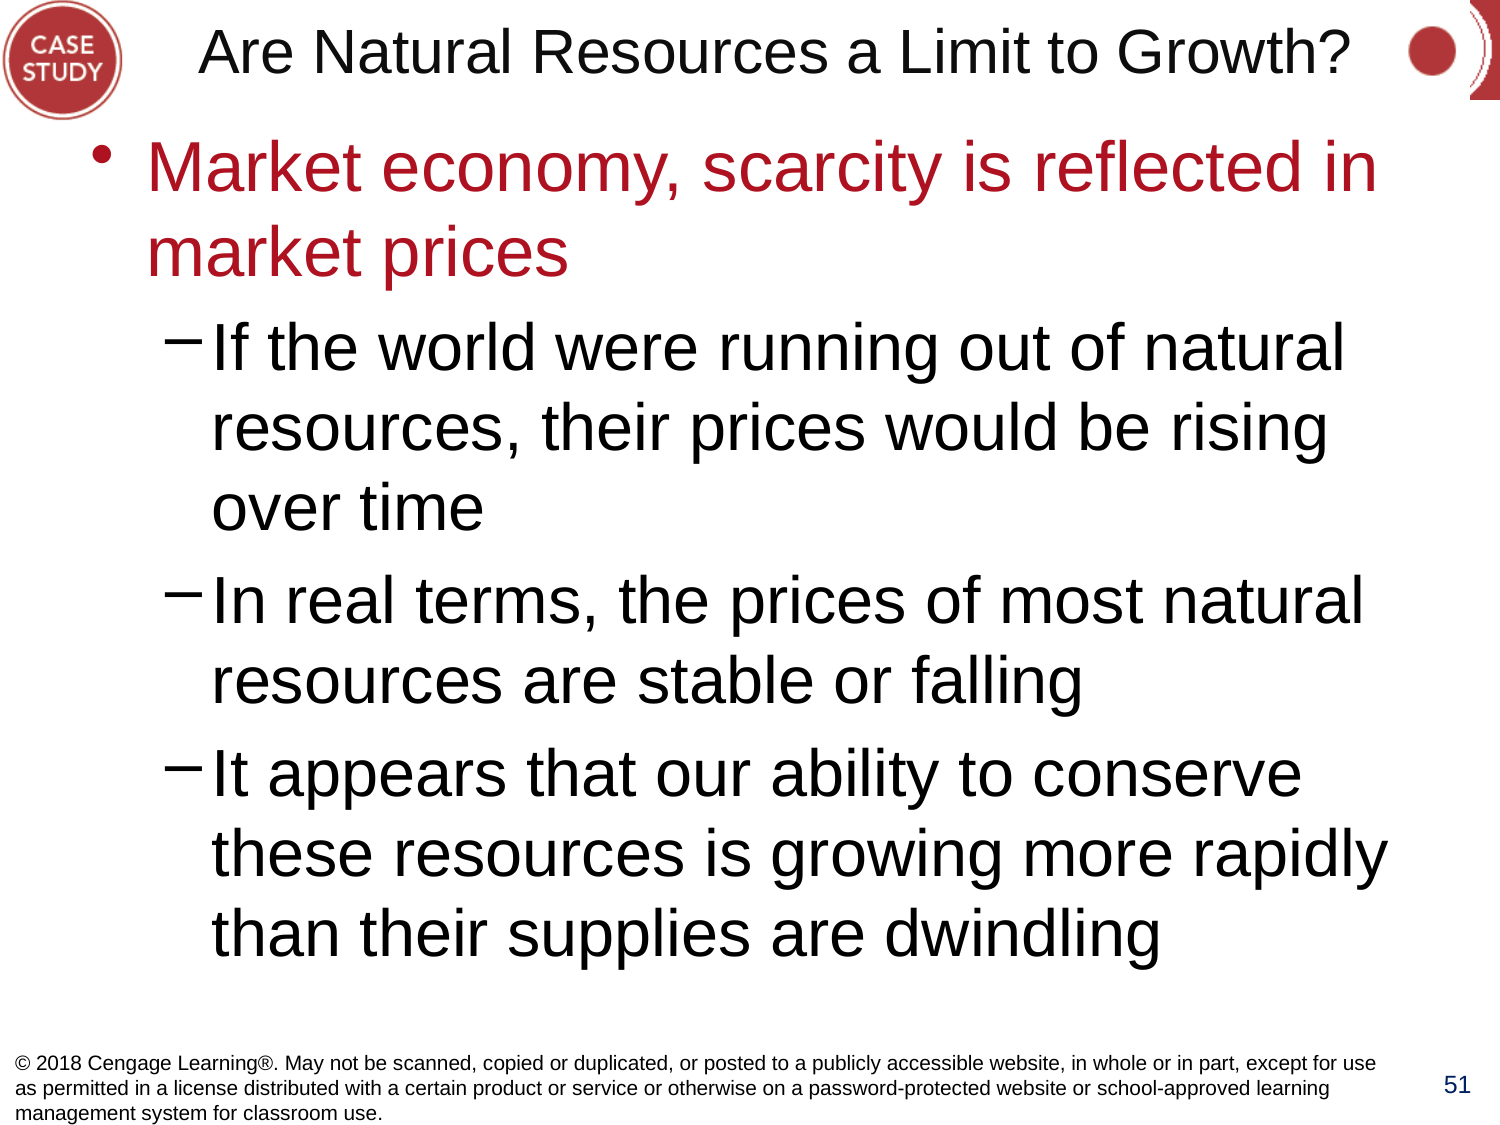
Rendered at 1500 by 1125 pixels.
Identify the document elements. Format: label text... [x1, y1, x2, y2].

title Are Natural Resources a Limit to Growth? [83, 0, 1470, 97]
picture [1470, 0, 1500, 100]
slide_number 51 [1418, 1060, 1500, 1125]
picture [0, 0, 130, 124]
footer © 2018 Cengage Learning®. May not be scanned, copied or duplicated, or posted to a publicly accessible website, in whole or in part, except for use as permitted in a license distributed with a certain product or service or otherwise on a password-protected website or school-approved learning management system for classroom use. [0, 1050, 1418, 1125]
list Market economy, scarcity is reflected in market prices If the world were running out of natural resources, their prices would be rising over time In real terms, the prices of most natural resources are stable or falling It appears that our ability to conserve these resources is growing more rapidly than their supplies are dwindling [75, 112, 1463, 1060]
